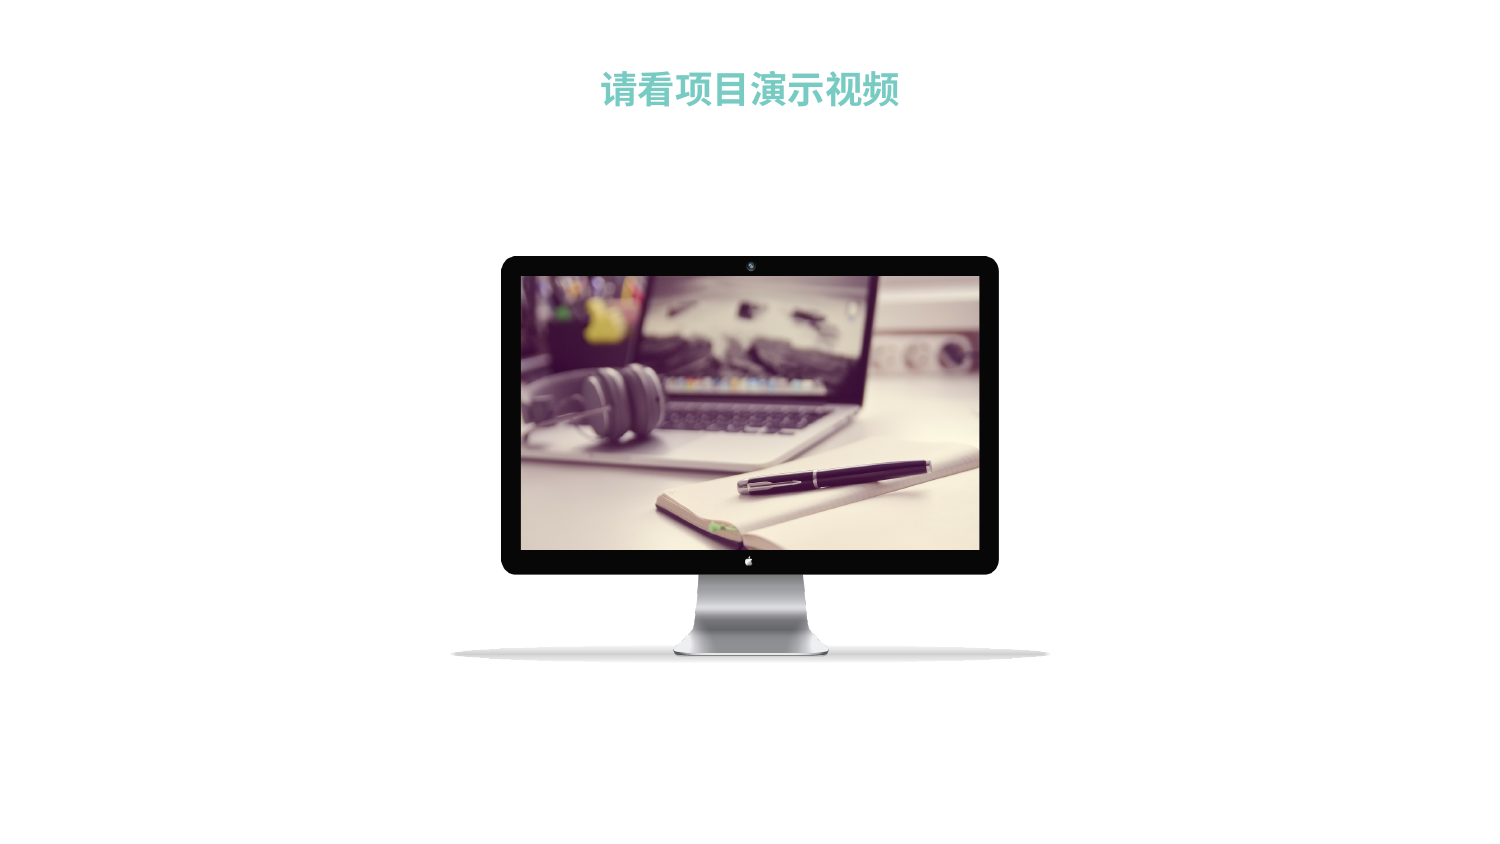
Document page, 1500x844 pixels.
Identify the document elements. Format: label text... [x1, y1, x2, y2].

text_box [448, 256, 1052, 663]
text_box 请看项目演示视频 [567, 58, 933, 119]
